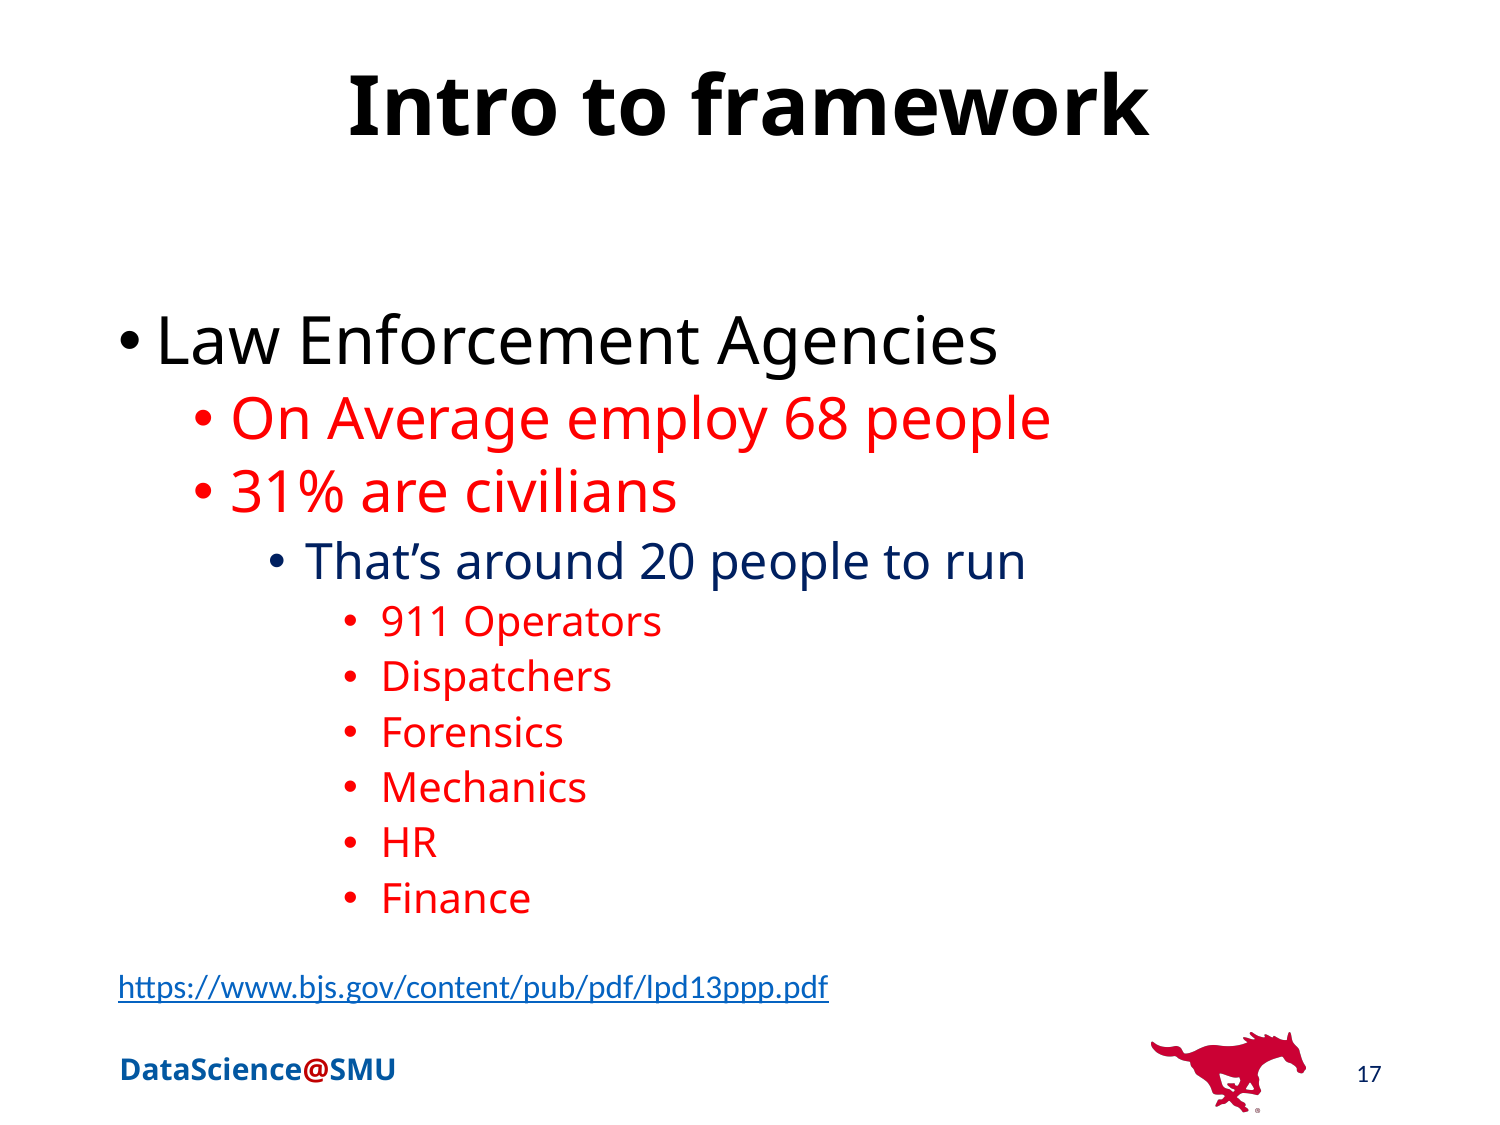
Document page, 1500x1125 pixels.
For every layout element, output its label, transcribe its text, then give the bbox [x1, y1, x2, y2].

slide_number 17 [1059, 1042, 1397, 1103]
picture [1151, 1032, 1306, 1042]
list Law Enforcement Agencies On Average employ 68 people 31% are civilians That’s around 20 people to run 911 Operators Dispatchers Forensics Mechanics HR Finance [103, 299, 1397, 1014]
text_box https://www.bjs.gov/content/pub/pdf/lpd13ppp.pdf [103, 957, 962, 1013]
title Intro to framework [103, 0, 1397, 218]
picture [1151, 1103, 1306, 1113]
